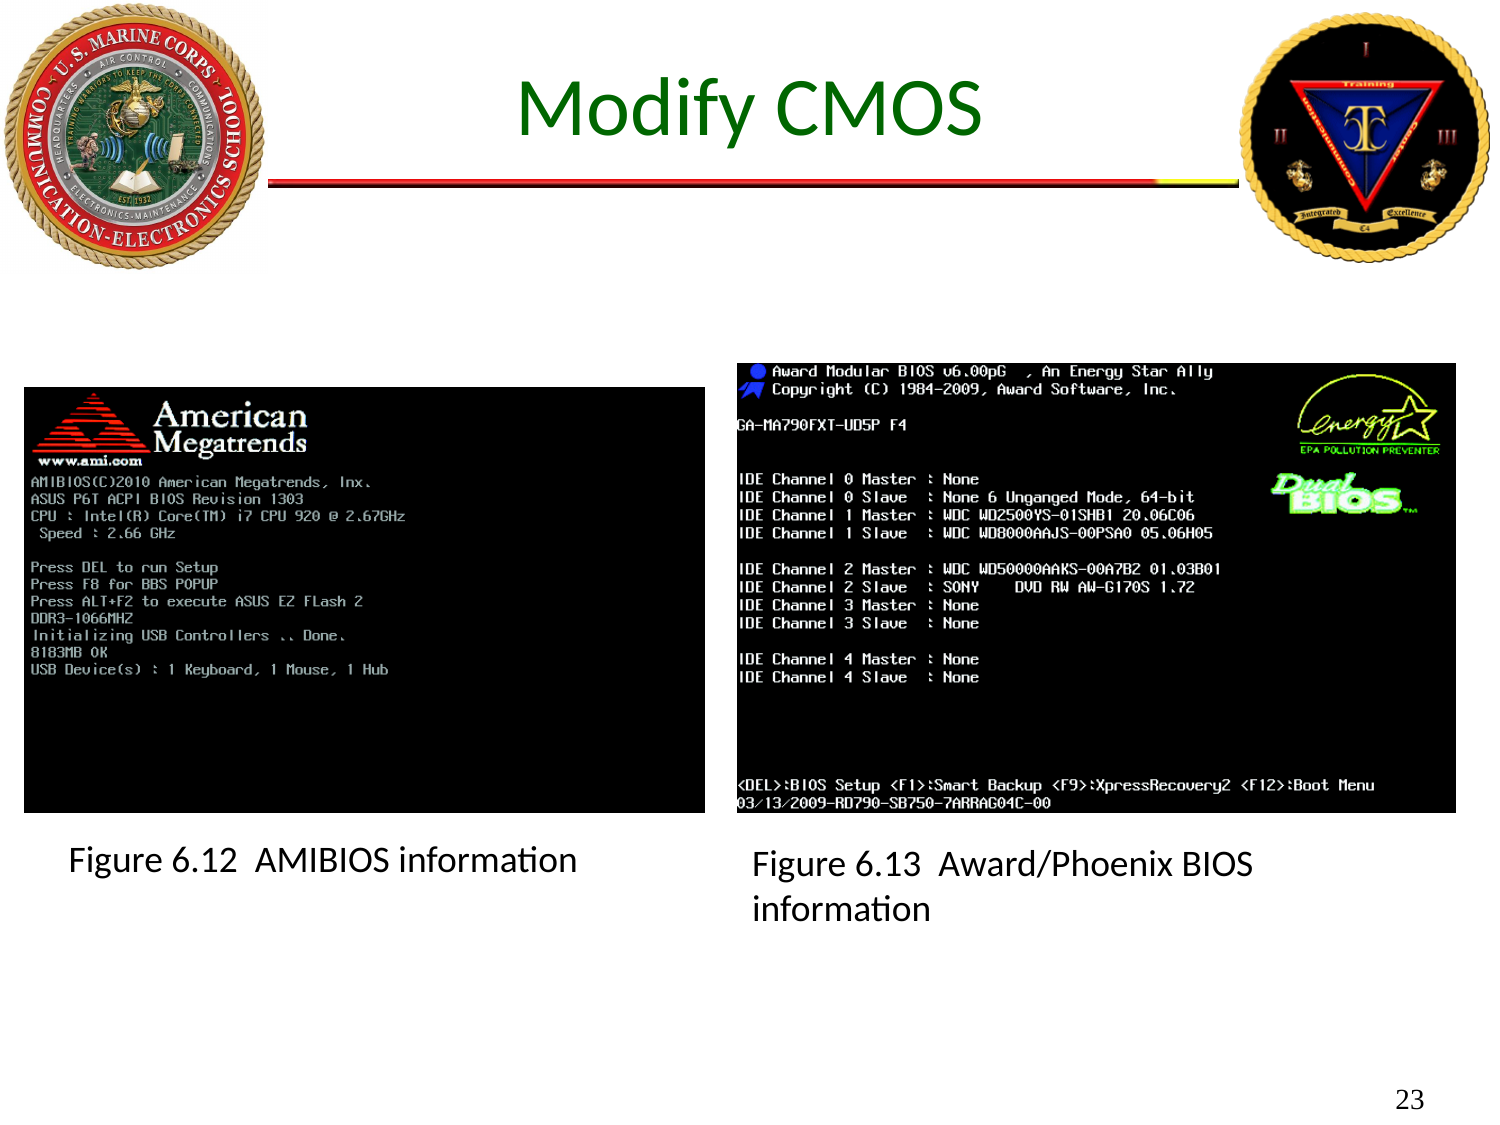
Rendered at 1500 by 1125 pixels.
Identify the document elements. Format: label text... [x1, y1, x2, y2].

picture [0, 0, 268, 274]
title Modify CMOS [75, 45, 1425, 233]
text_box Figure 6.13 Award/Phoenix BIOS information [737, 831, 1456, 937]
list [24, 386, 706, 813]
text_box Figure 6.12 AMIBIOS information [24, 831, 622, 889]
picture [1239, 12, 1490, 263]
picture [737, 362, 1456, 813]
